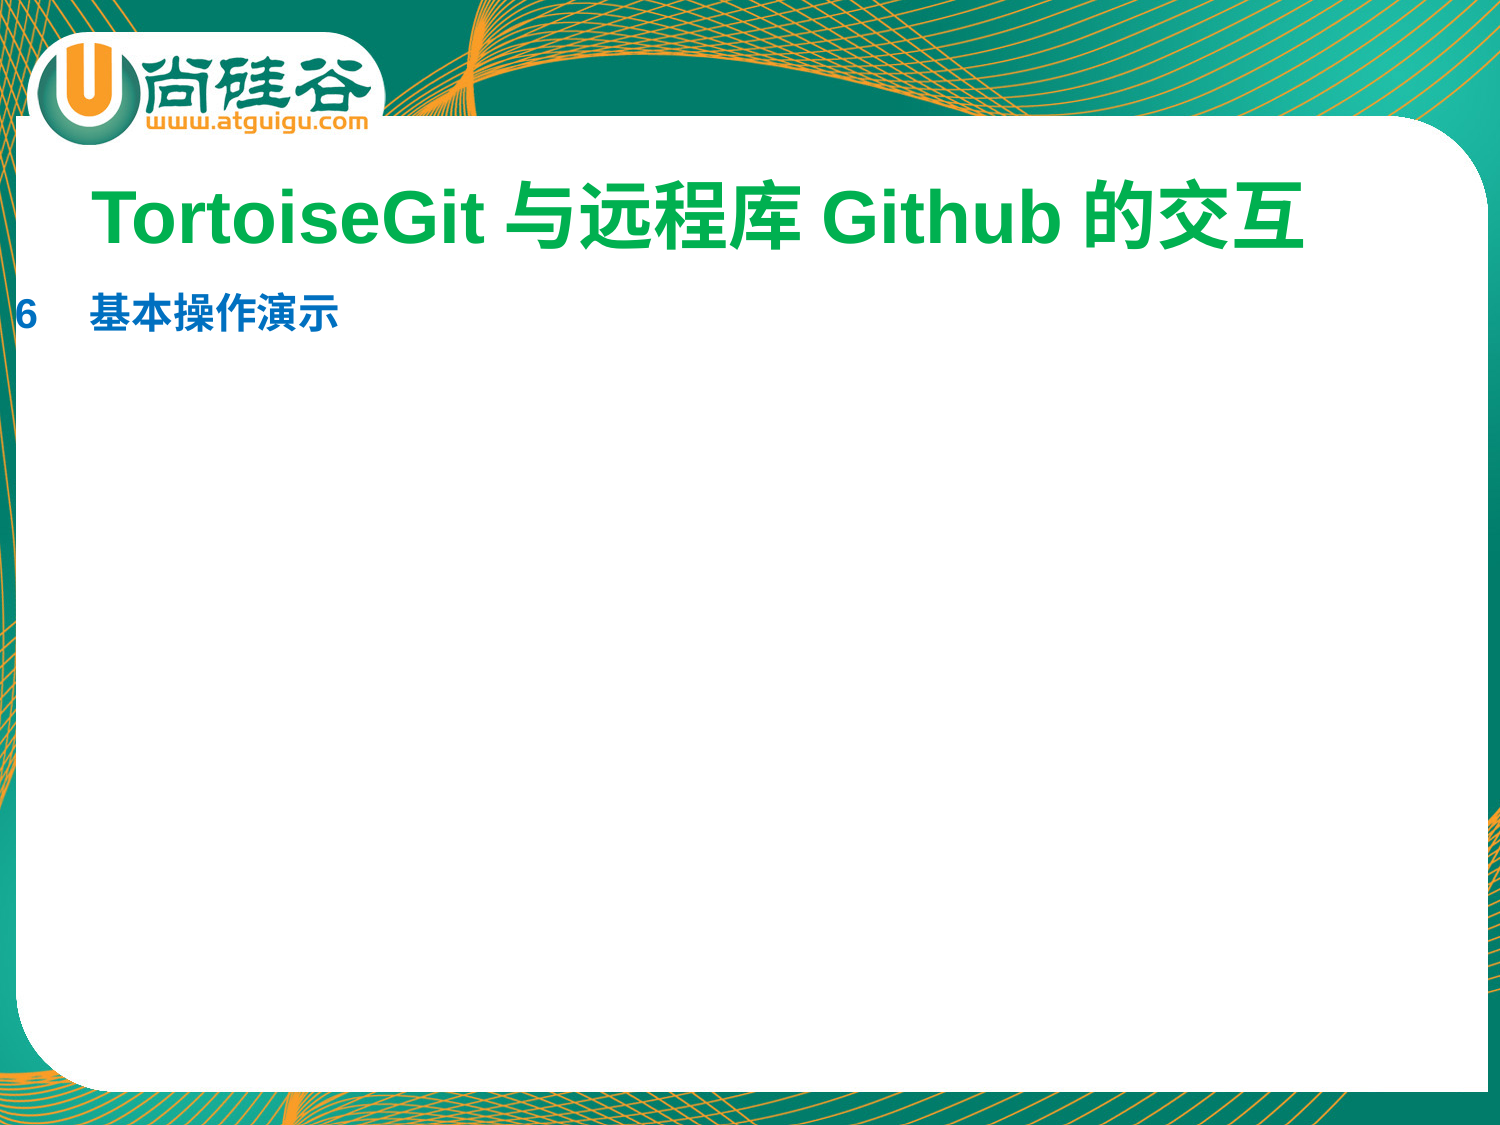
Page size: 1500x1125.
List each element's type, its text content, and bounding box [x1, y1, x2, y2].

text_box 6 基本操作演示 [0, 278, 1447, 344]
picture [0, 0, 1500, 1125]
text_box TortoiseGit与远程库Github的交互 [76, 160, 1388, 266]
